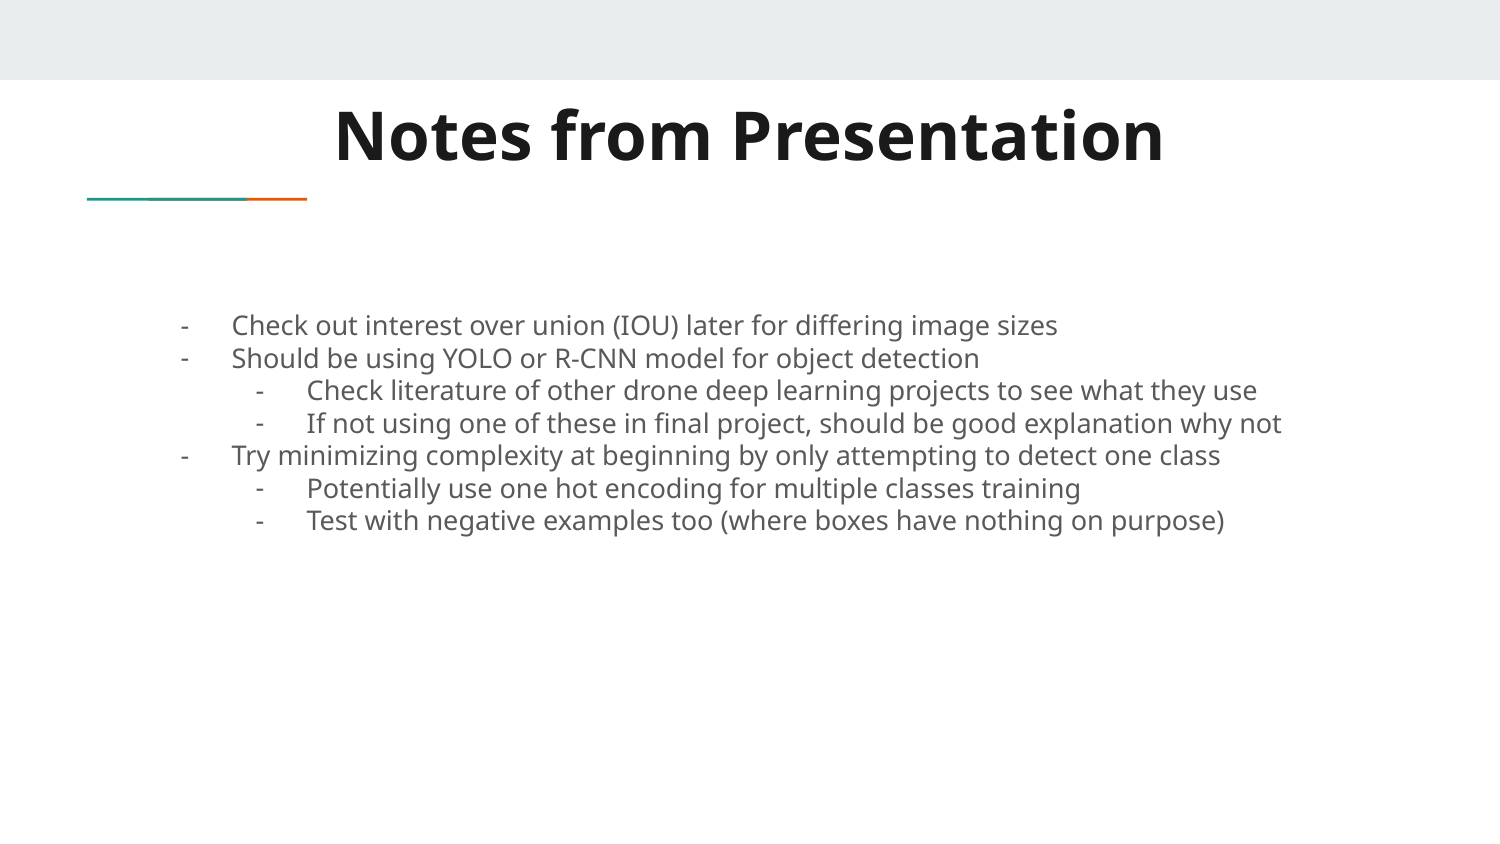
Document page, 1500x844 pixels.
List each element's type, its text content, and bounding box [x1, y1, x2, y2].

text_box Check out interest over union (IOU) later for differing image sizes Should be using YOLO or R-CNN model for object detection Check literature of other drone deep learning projects to see what they use If not using one of these in final project, should be good explanation why not Try minimizing complexity at beginning by only attempting to detect one class Potentially use one hot encoding for multiple classes training Test with negative examples too (where boxes have nothing on purpose) [141, 293, 1400, 777]
title Notes from Presentation [290, 77, 1210, 196]
